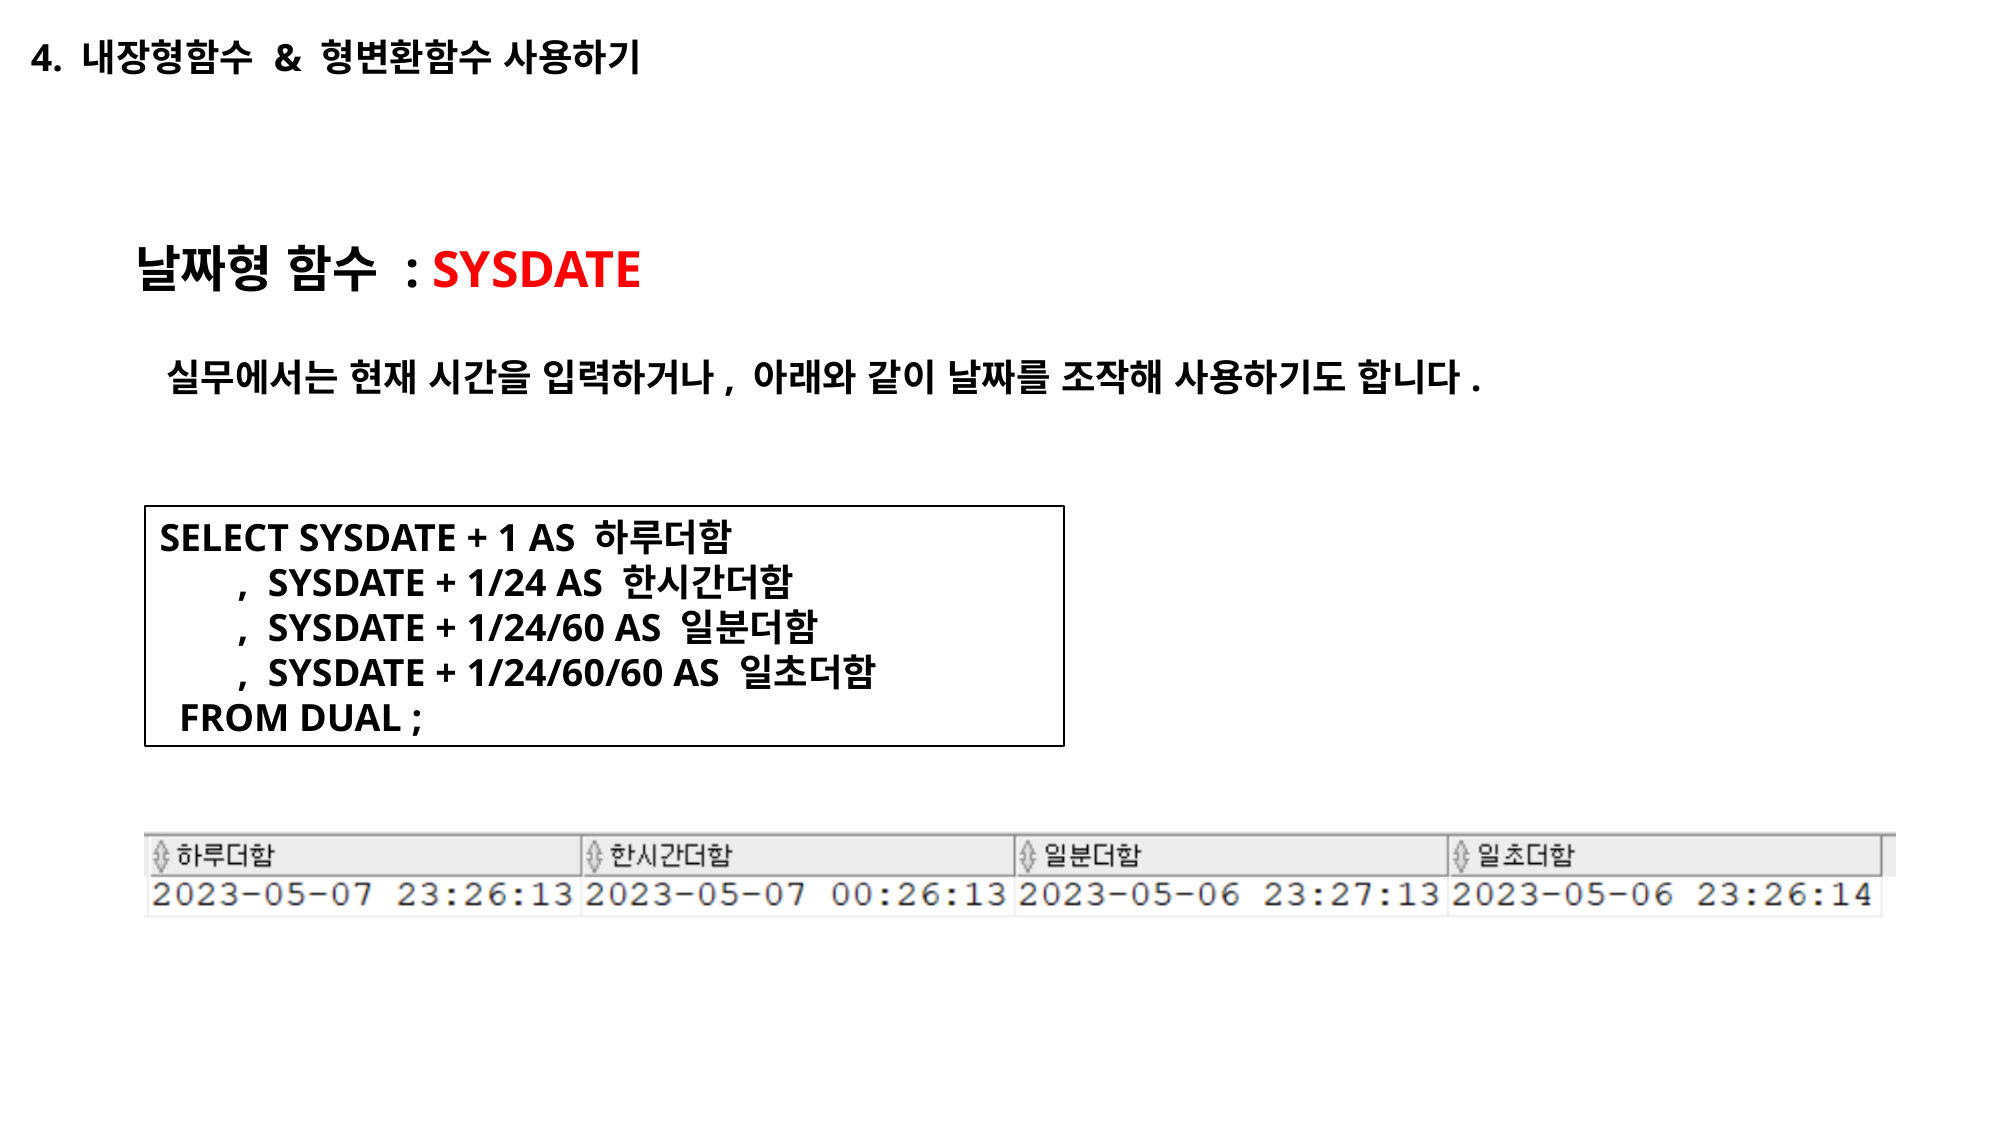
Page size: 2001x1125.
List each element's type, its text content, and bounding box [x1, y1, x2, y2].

text_box 실무에서는 현재 시간을 입력하거나, 아래와 같이 날짜를 조작해 사용하기도 합니다. [151, 323, 1708, 407]
text_box SELECT SYSDATE + 1 AS 하루더함 , SYSDATE + 1/24 AS 한시간더함 , SYSDATE + 1/24/60 AS 일분더함 , SYSDATE + 1/24/60/60 AS 일초더함 FROM DUAL ; [144, 506, 1065, 747]
text_box 날짜형 함수 : SYSDATE [120, 229, 1817, 305]
text_box 4. 내장형함수 & 형변환함수 사용하기 [16, 26, 895, 86]
picture [144, 826, 1896, 922]
